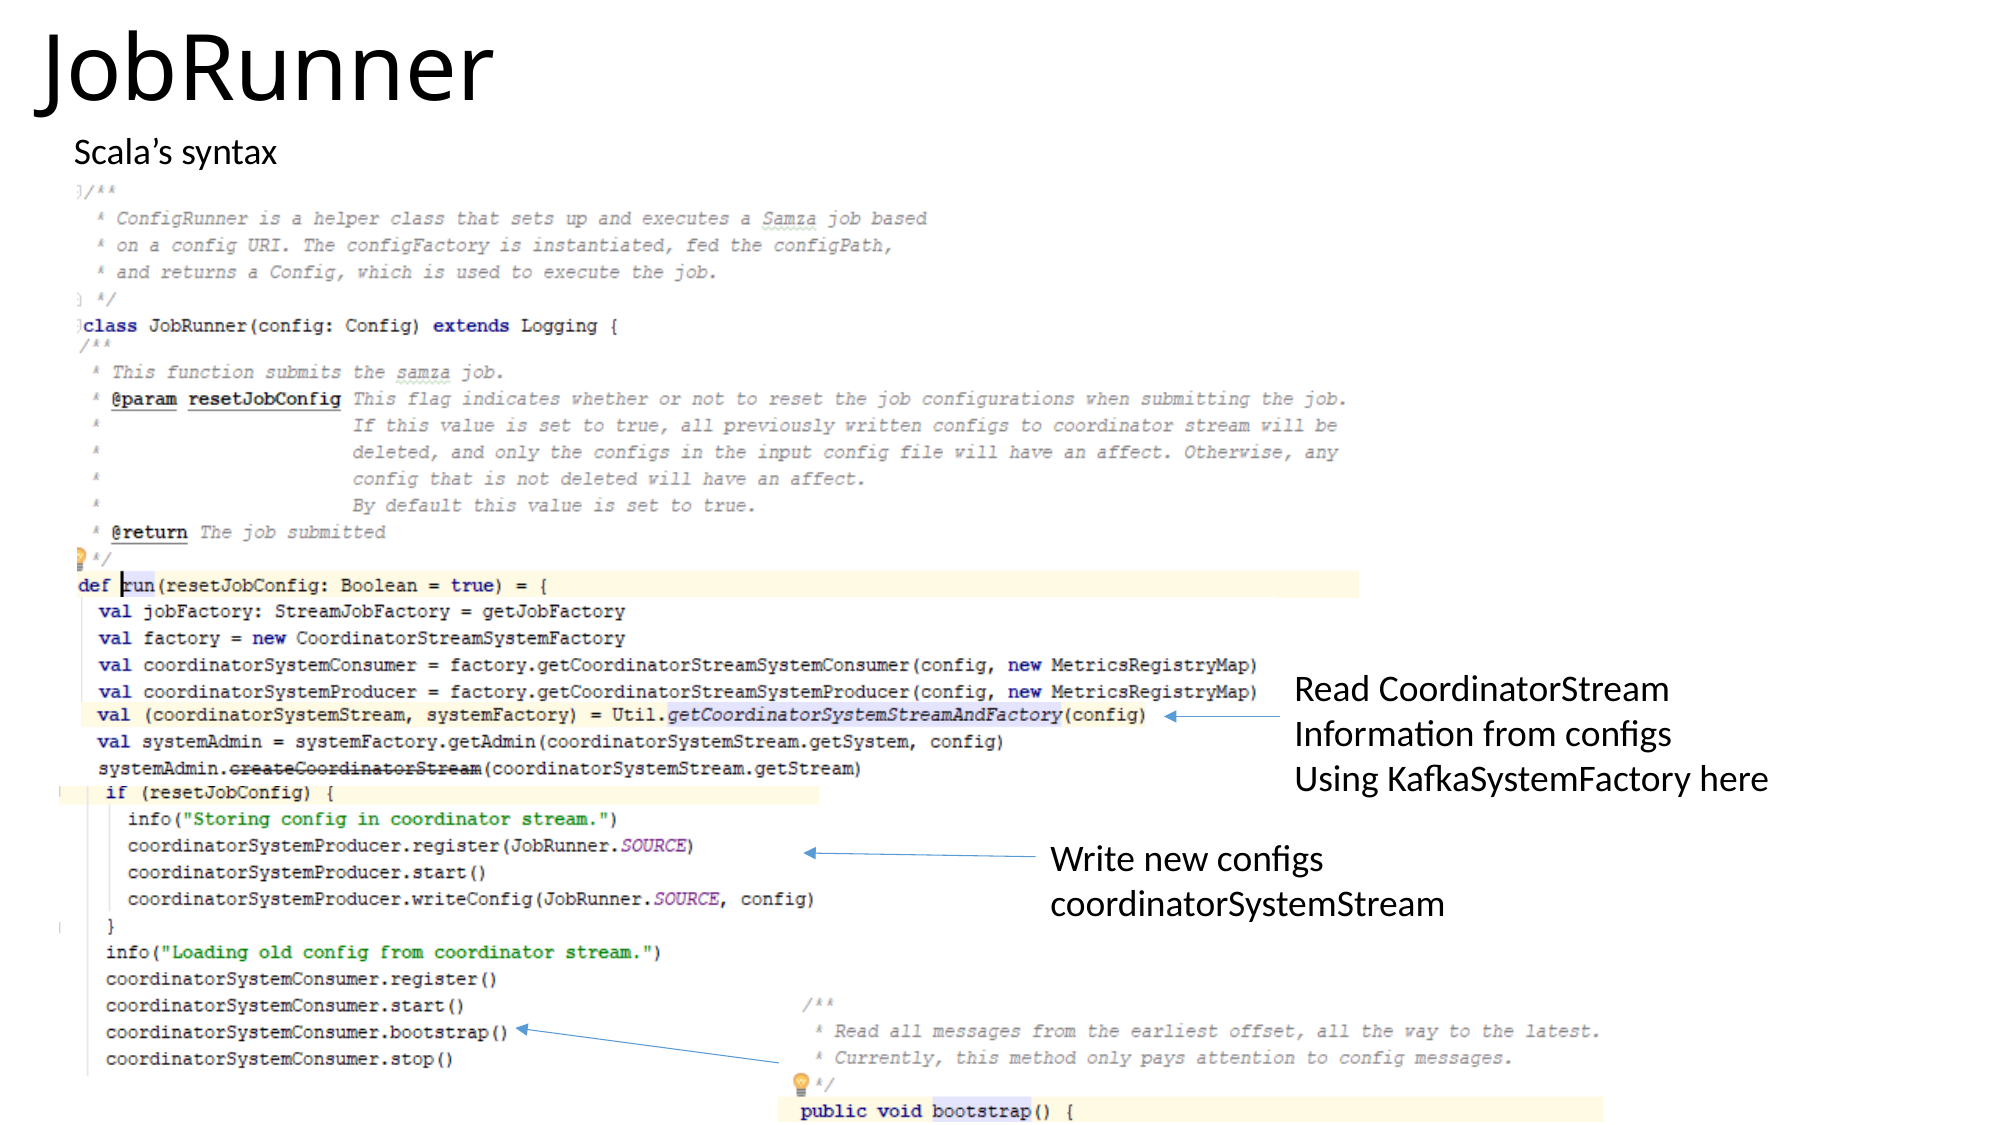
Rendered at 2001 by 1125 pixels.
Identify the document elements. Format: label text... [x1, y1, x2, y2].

title JobRunner [26, 0, 1752, 180]
picture [59, 786, 1603, 1123]
text_box Scala’s syntax [59, 119, 554, 179]
picture [77, 179, 1359, 781]
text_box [515, 1027, 779, 1063]
text_box Write new configs coordinatorSystemStream [1035, 826, 1467, 932]
text_box Read CoordinatorStream Information from configs Using KafkaSystemFactory here [1279, 657, 1846, 807]
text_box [803, 852, 1036, 857]
